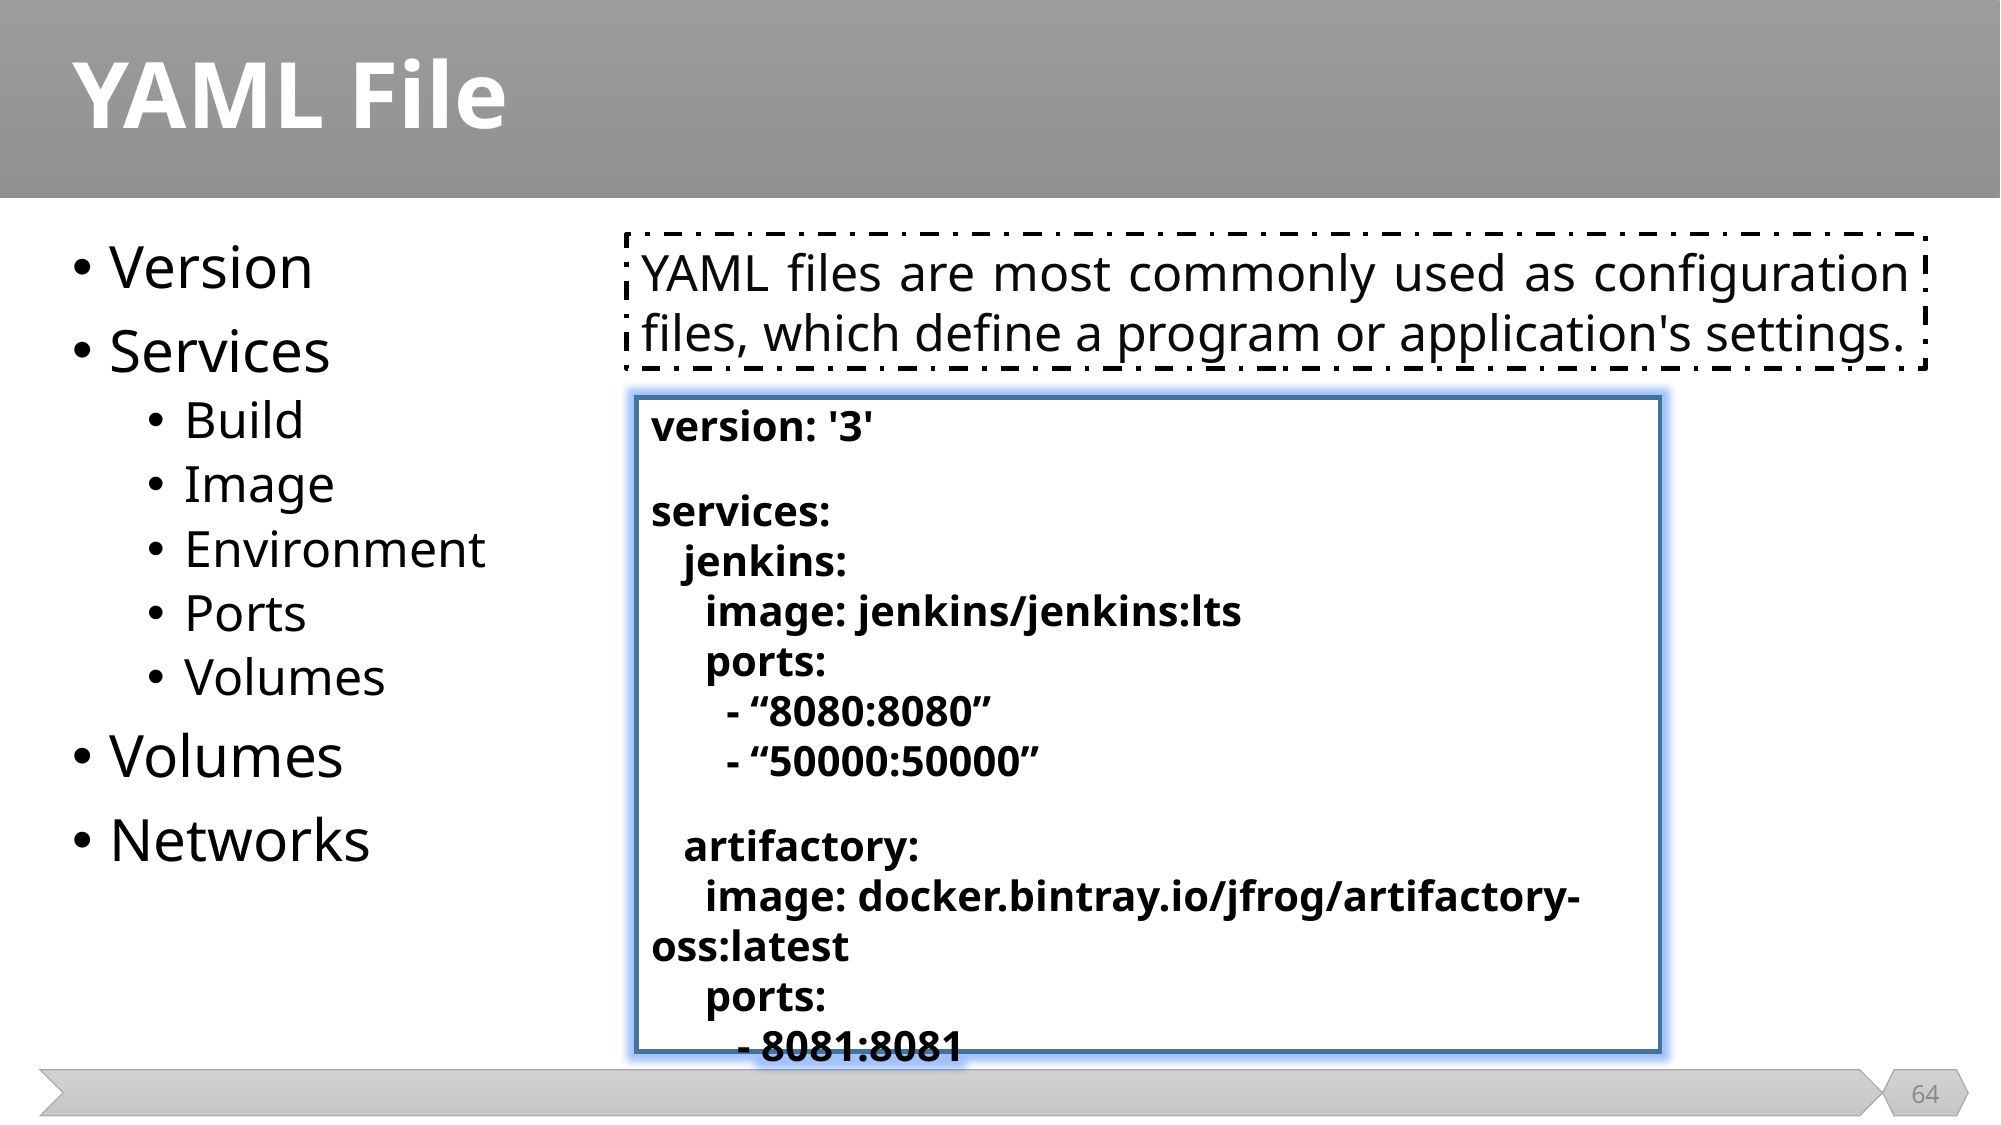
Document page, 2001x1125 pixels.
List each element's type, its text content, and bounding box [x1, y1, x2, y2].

text_box YAML files are most commonly used as configuration files, which define a program or application's settings. [626, 233, 1926, 369]
slide_number 64 [1882, 1065, 1969, 1125]
title YAML File [56, 0, 1969, 199]
list Version Services Build Image Environment Ports Volumes Volumes Networks [56, 230, 1969, 1010]
text_box version: '3' services: jenkins: image: jenkins/jenkins:lts ports: - “8080:8080” - “50000:50000” artifactory: image: docker.bintray.io/jfrog/artifactory-oss:latest ports: - 8081:8081 [635, 397, 1661, 1053]
